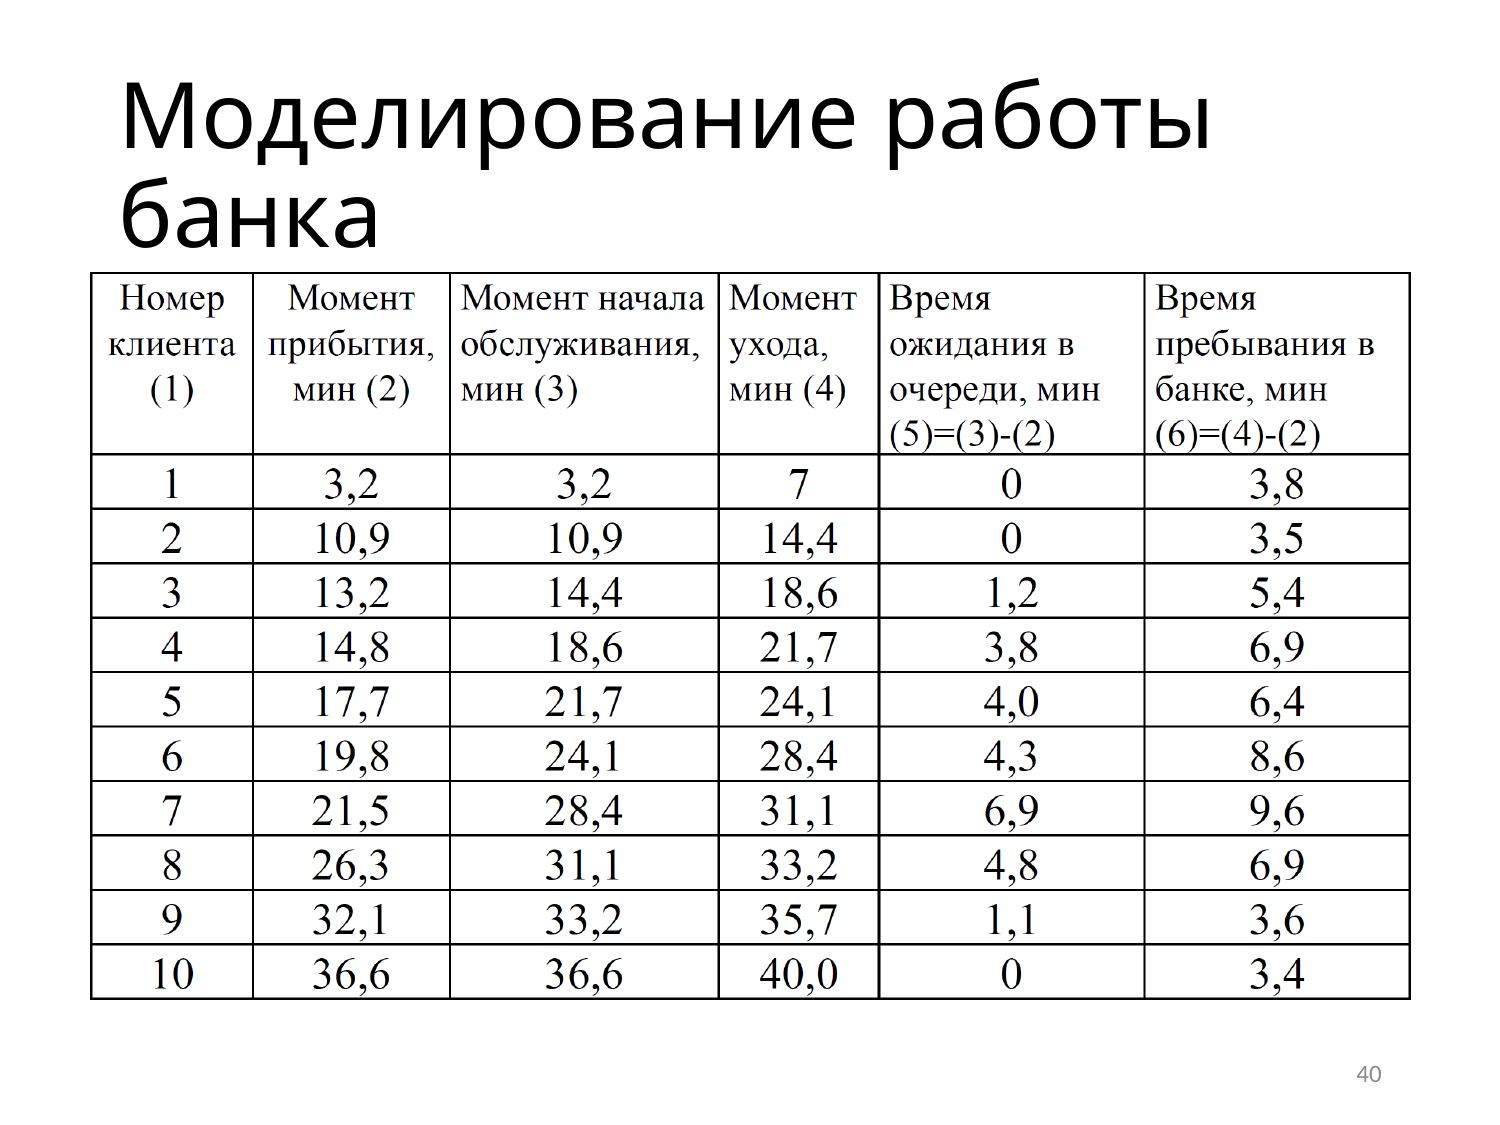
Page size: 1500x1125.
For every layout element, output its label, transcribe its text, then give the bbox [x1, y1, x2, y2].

title Моделирование работы банка [103, 59, 1397, 268]
slide_number 40 [1059, 1042, 1397, 1103]
picture [87, 268, 1413, 1002]
